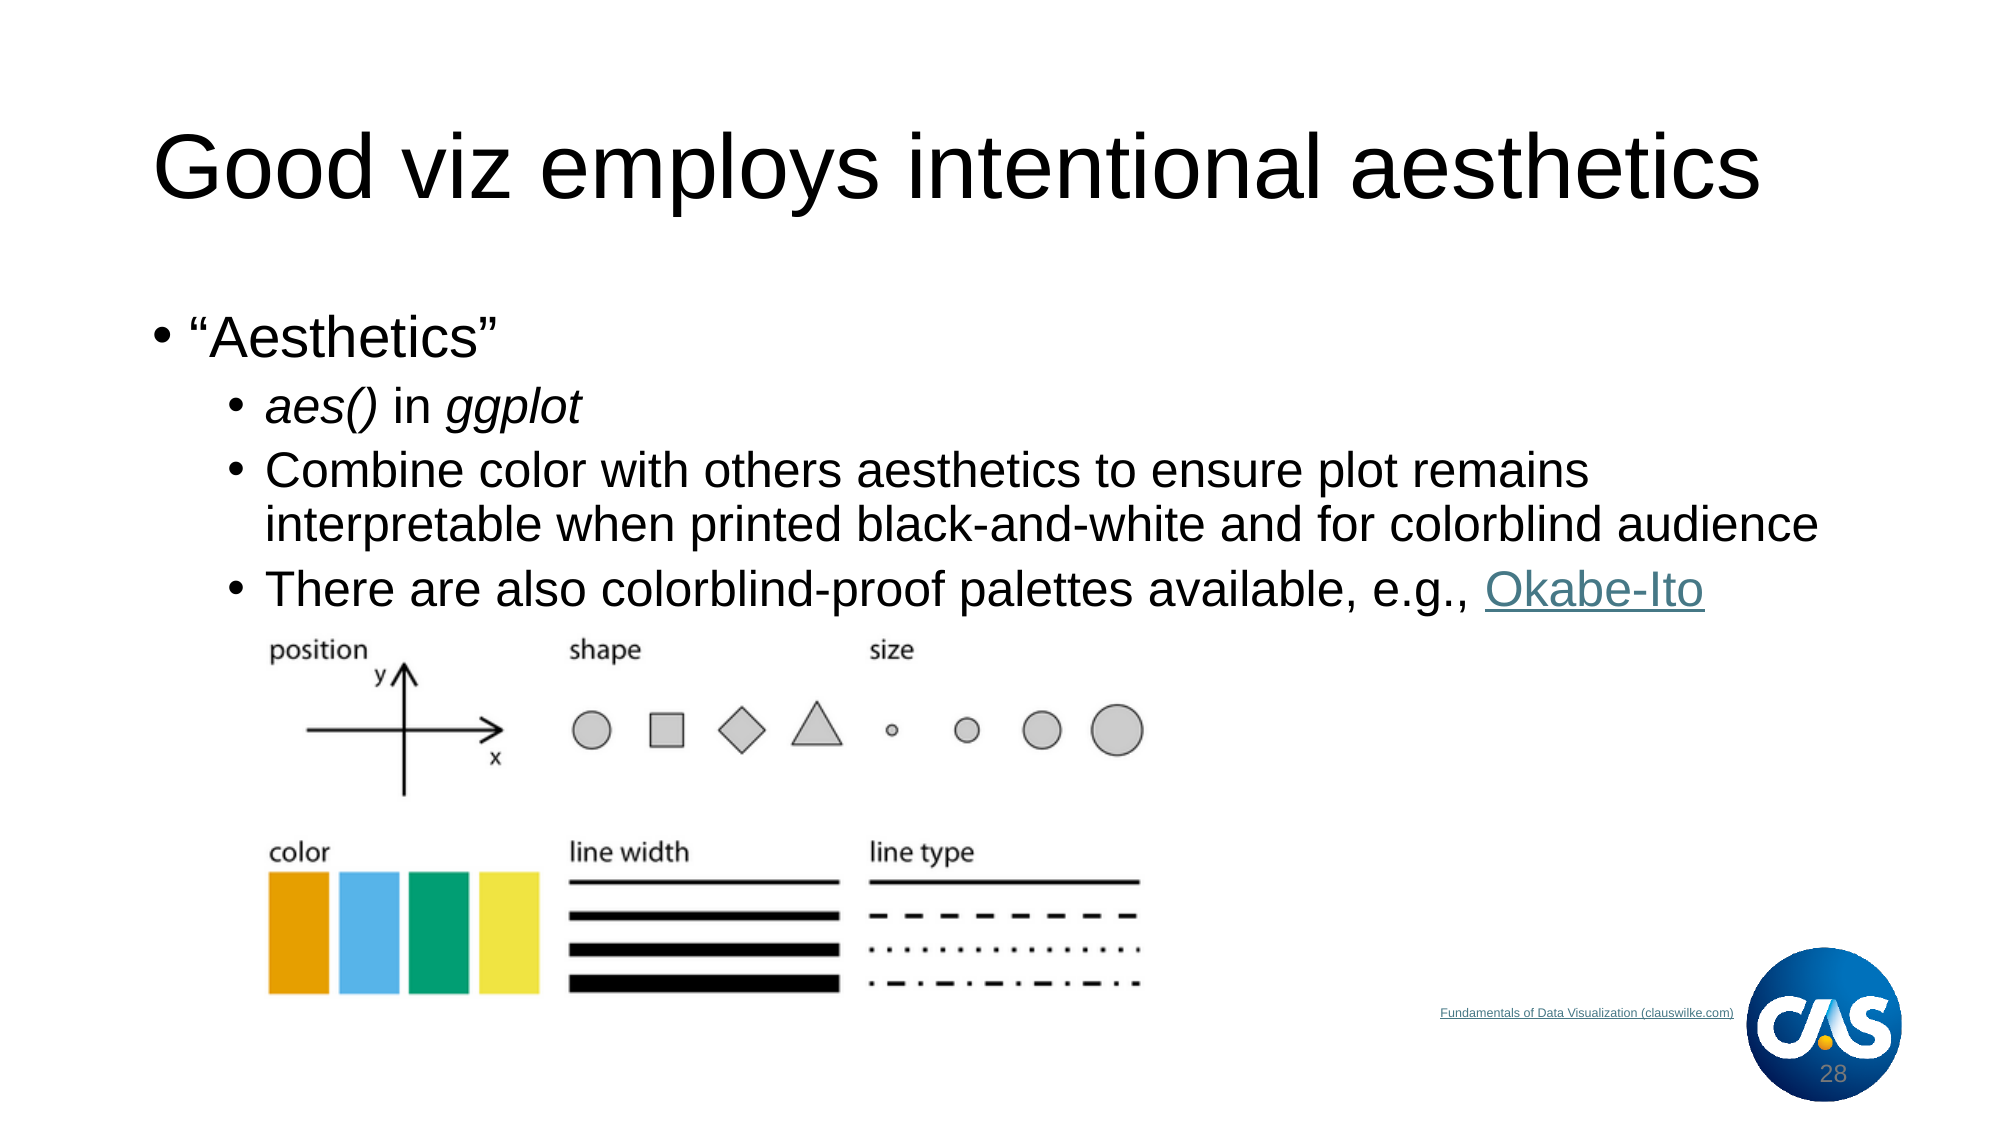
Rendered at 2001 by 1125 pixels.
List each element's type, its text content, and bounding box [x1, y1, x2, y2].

picture [246, 623, 1188, 1040]
picture [1742, 943, 1906, 1106]
slide_number 28 [1412, 1042, 1863, 1103]
text_box Fundamentals of Data Visualization (clauswilke.com) [1425, 997, 1774, 1028]
list “Aesthetics” aes() in ggplot Combine color with others aesthetics to ensure plot remains interpretable when printed black-and-white and for colorblind audience There are also colorblind-proof palettes available, e.g., Okabe-Ito [137, 299, 1863, 1014]
title Good viz employs intentional aesthetics [137, 59, 1863, 278]
